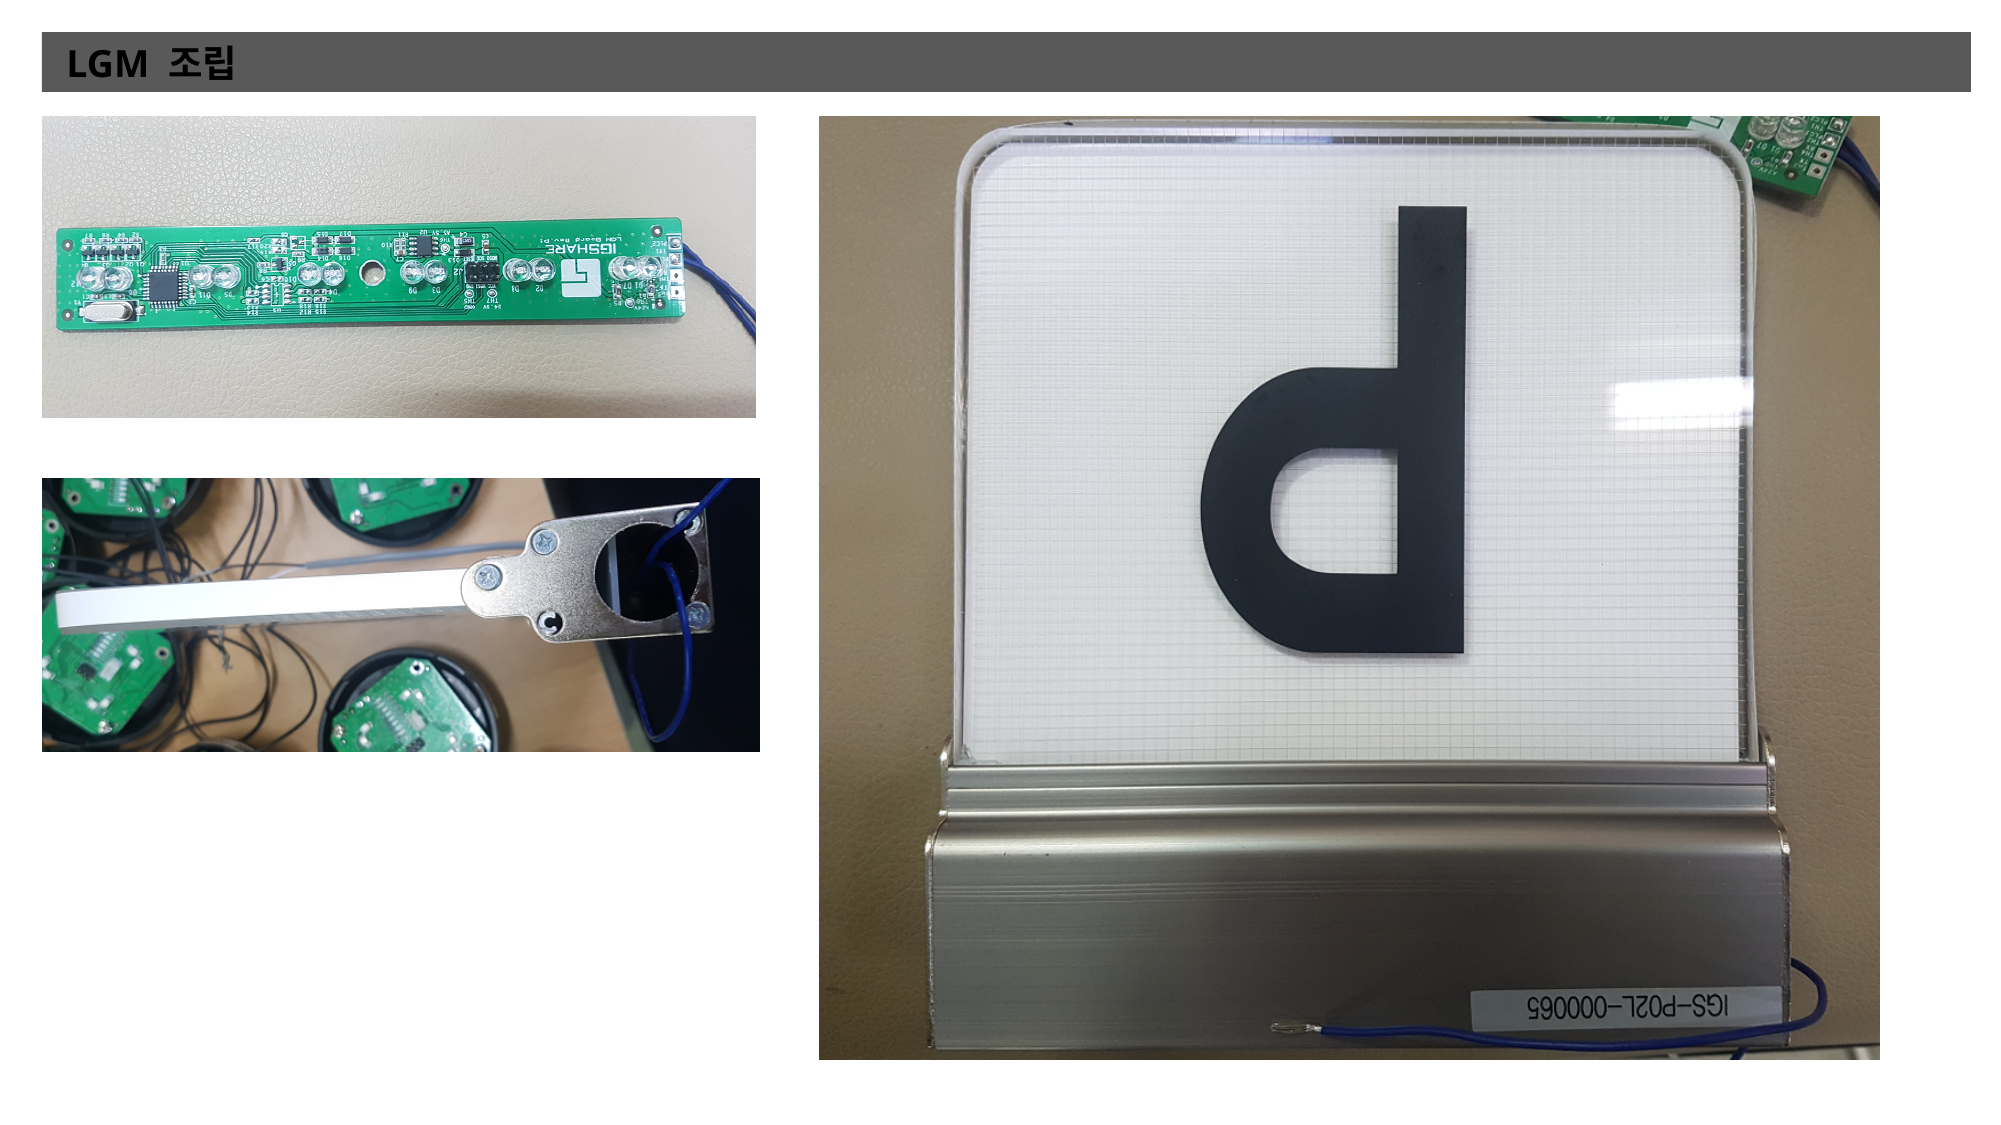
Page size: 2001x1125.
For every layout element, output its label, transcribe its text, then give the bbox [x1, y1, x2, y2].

picture [41, 116, 756, 418]
text_box LGM 조립 [41, 32, 1971, 92]
picture [41, 478, 760, 752]
picture [819, 116, 1880, 1060]
